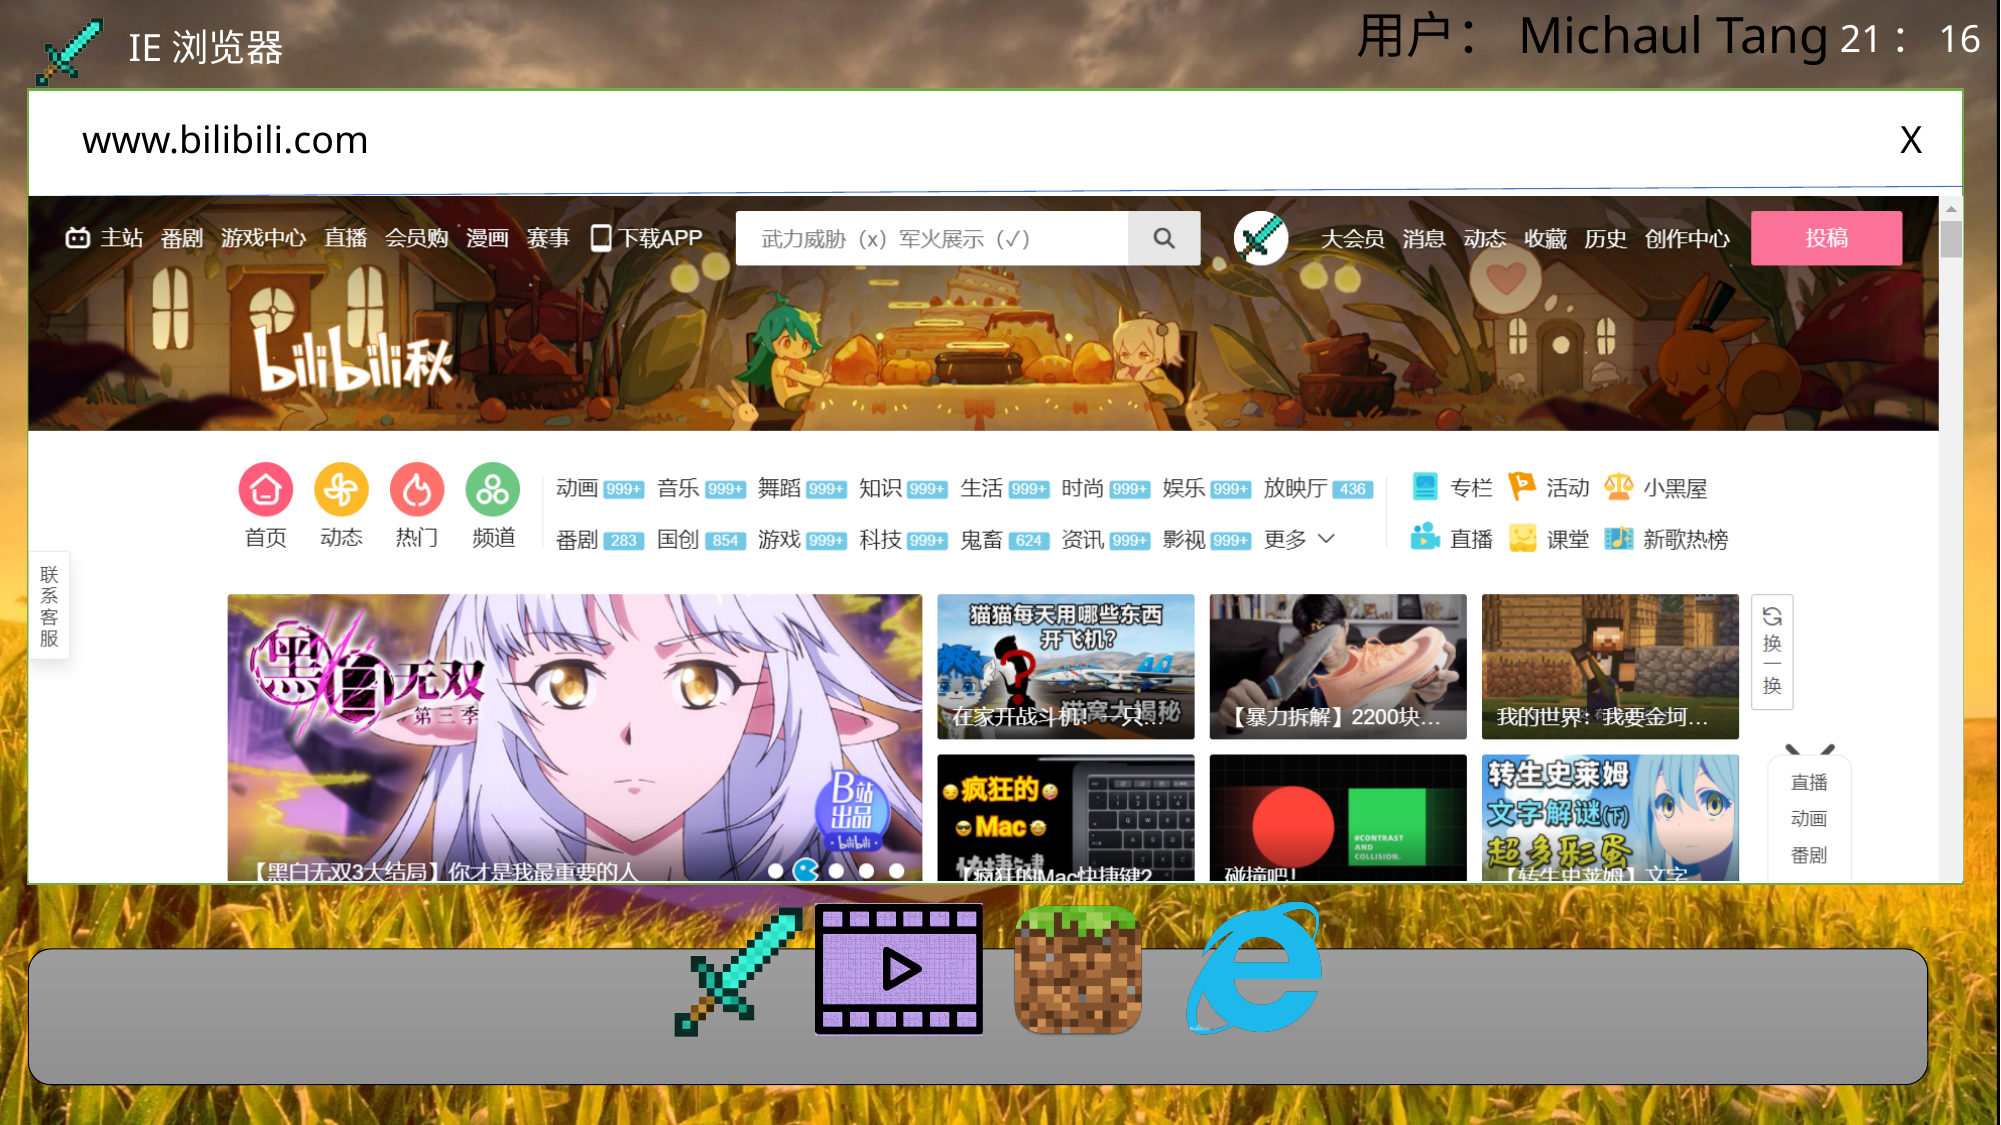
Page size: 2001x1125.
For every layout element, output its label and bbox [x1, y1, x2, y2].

text_box [28, 186, 1964, 196]
picture [0, 0, 2000, 1125]
text_box [28, 890, 1928, 1085]
